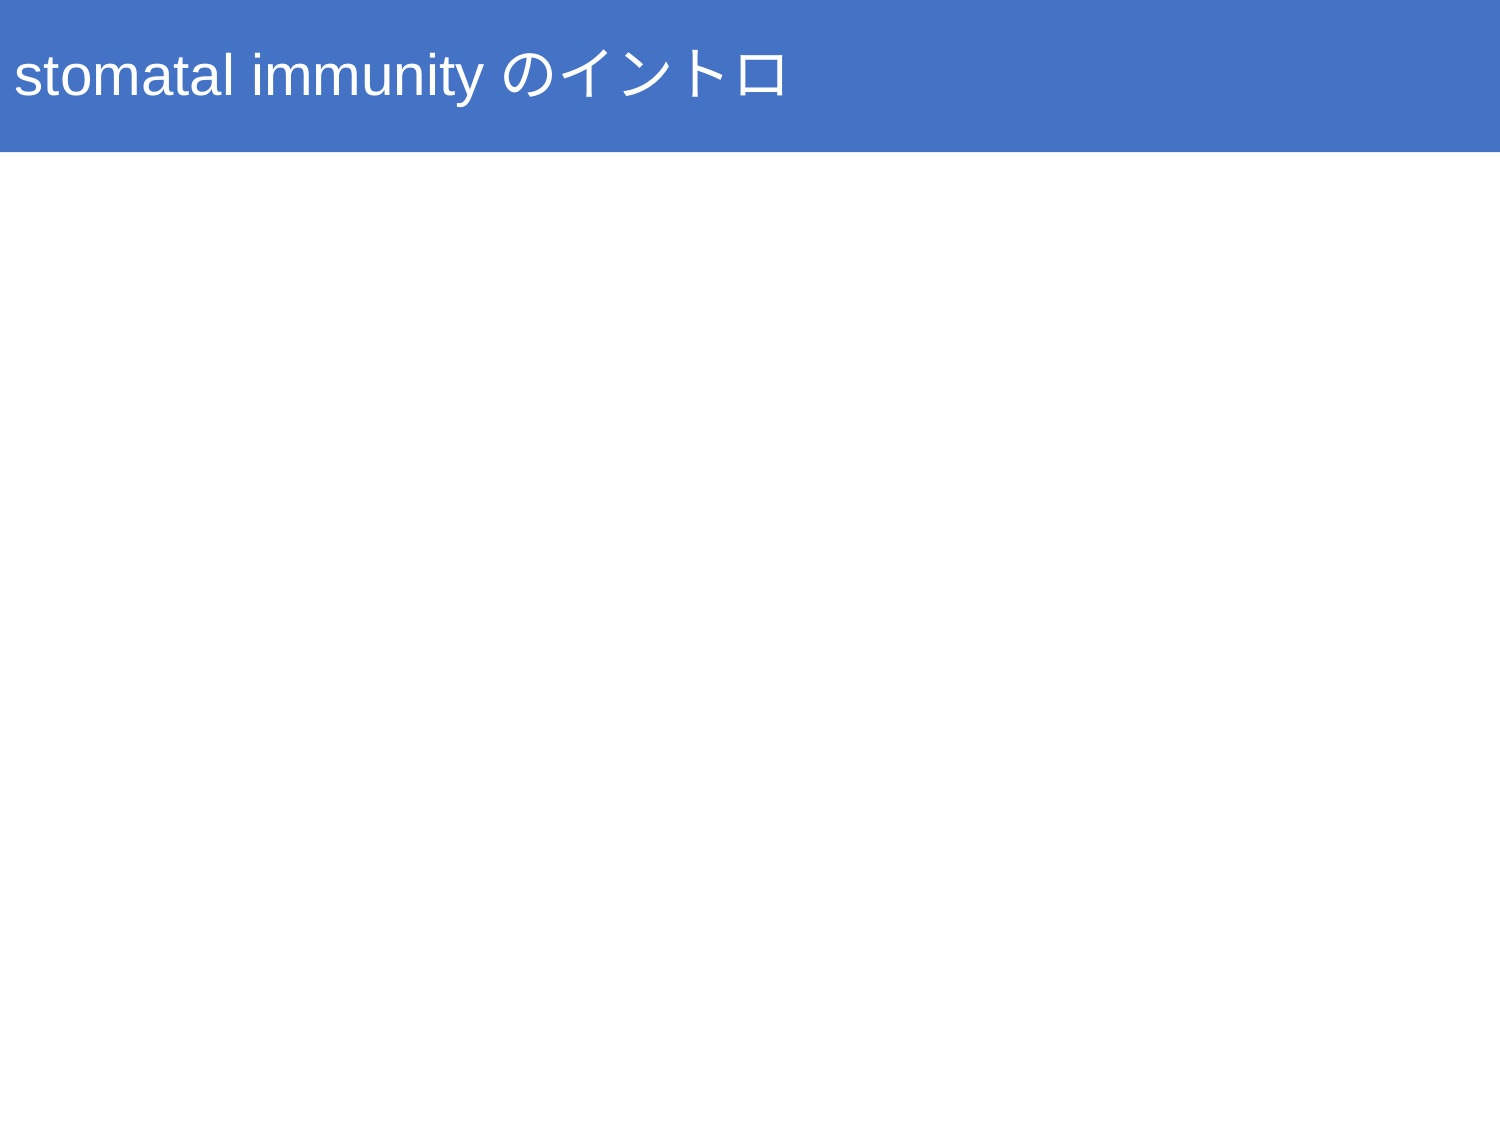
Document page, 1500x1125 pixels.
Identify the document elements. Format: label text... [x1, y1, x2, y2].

title stomatal immunityのイントロ [0, 0, 1500, 153]
